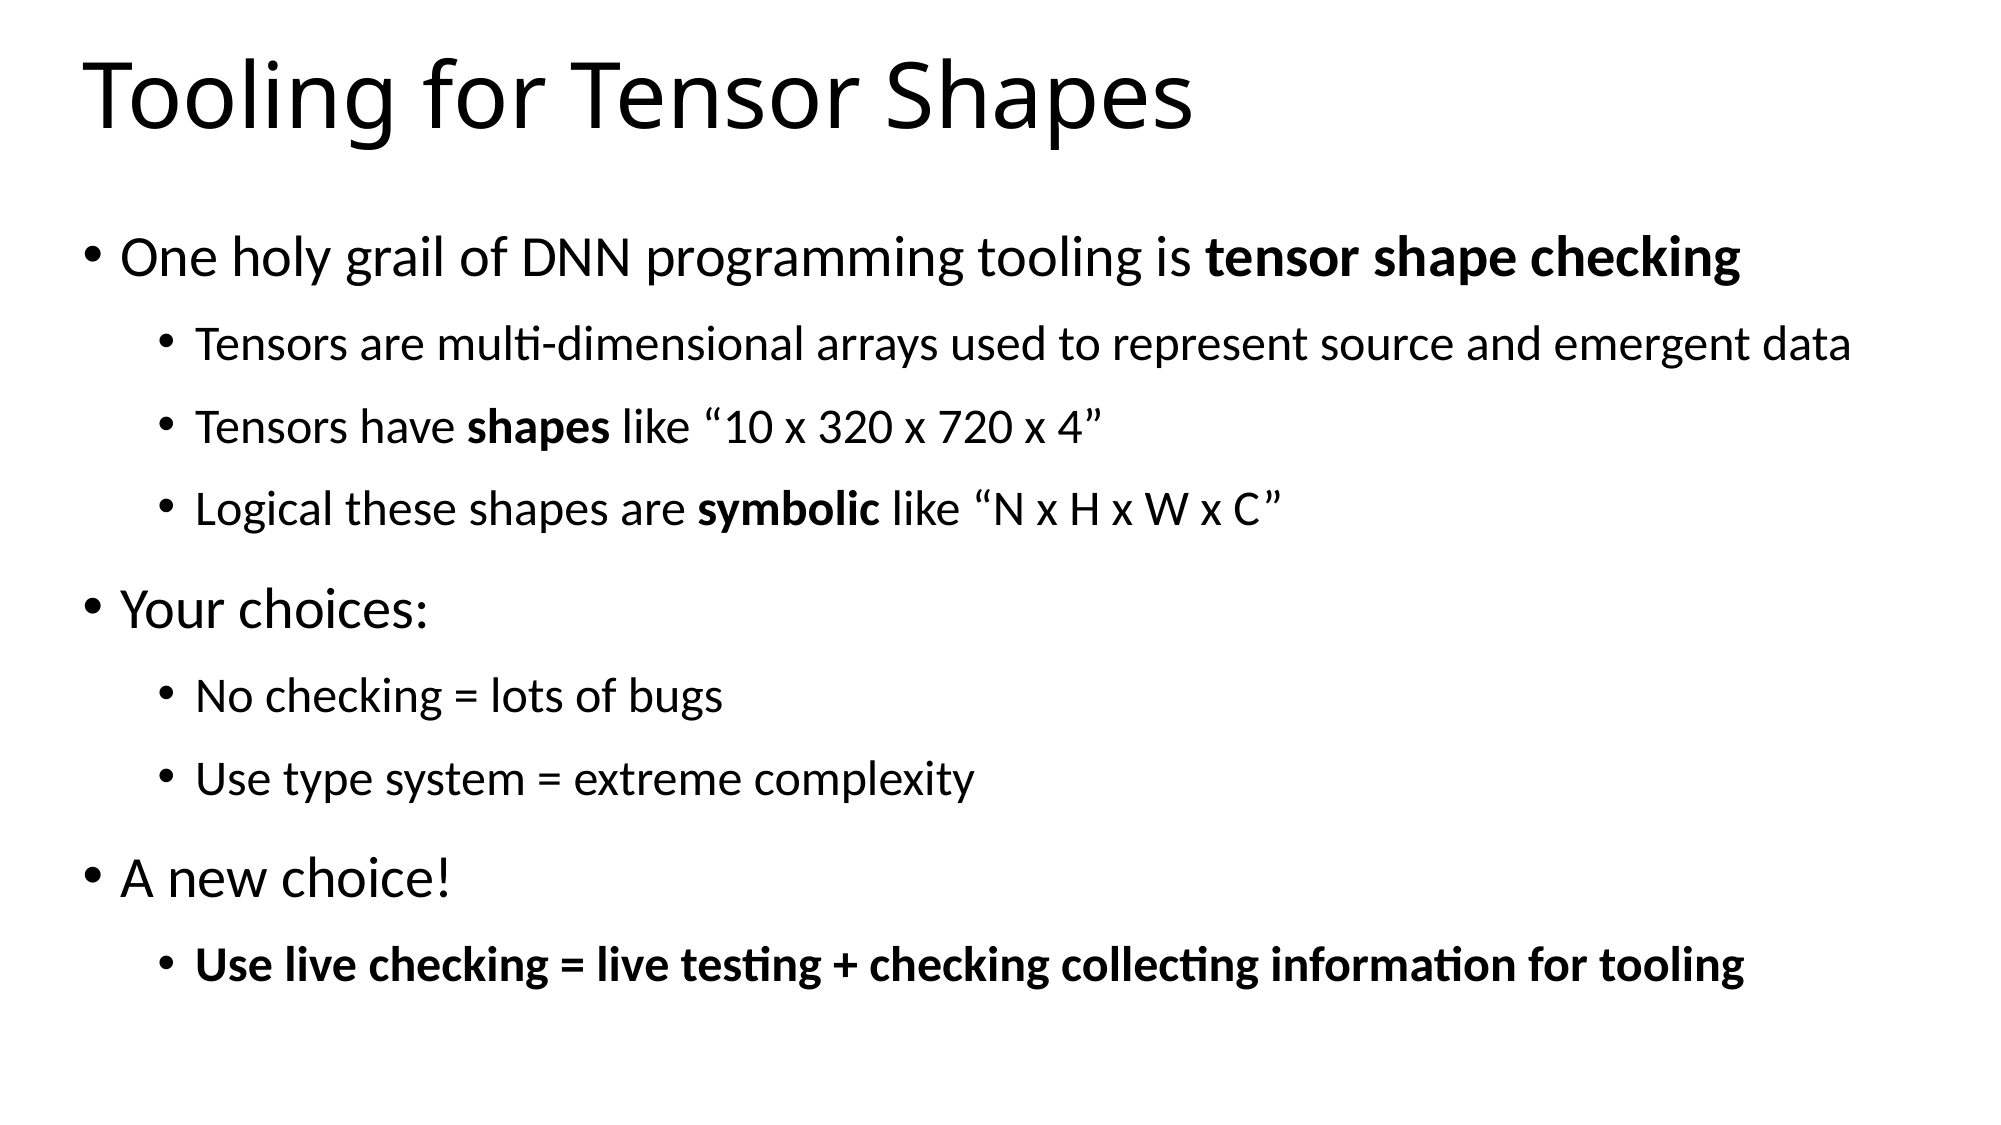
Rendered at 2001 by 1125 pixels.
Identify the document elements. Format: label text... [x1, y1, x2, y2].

list One holy grail of DNN programming tooling is tensor shape checking Tensors are multi-dimensional arrays used to represent source and emergent data Tensors have shapes like “10 x 320 x 720 x 4” Logical these shapes are symbolic like “N x H x W x C” Your choices: No checking = lots of bugs Use type system = extreme complexity A new choice! Use live checking = live testing + checking collecting information for tooling [67, 197, 1949, 1026]
title Tooling for Tensor Shapes [67, 33, 1793, 165]
